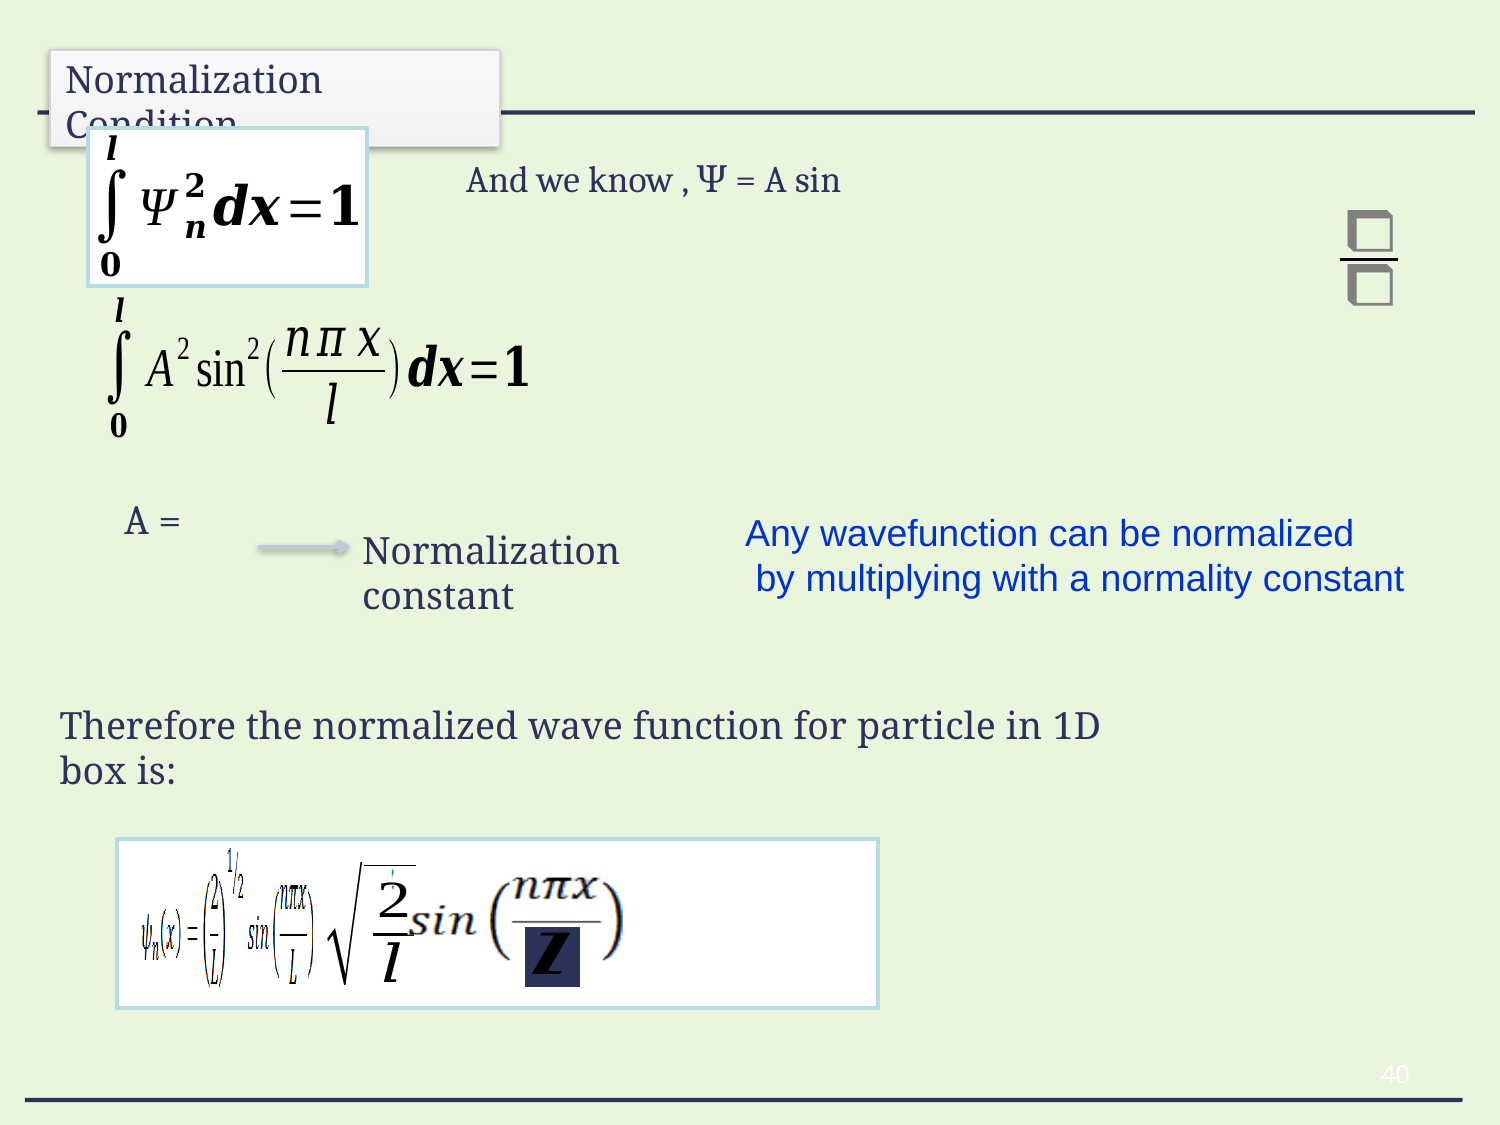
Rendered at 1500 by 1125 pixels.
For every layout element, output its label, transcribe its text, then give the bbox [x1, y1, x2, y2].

text_box Any wavefunction can be normalized by multiplying with a normality constant [730, 501, 1420, 607]
text_box Normalization Condition [49, 49, 501, 147]
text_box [141, 848, 879, 996]
text_box Therefore the normalized wave function for particle in 1D box is: [57, 699, 1150, 792]
text_box [115, 837, 880, 1010]
text_box Normalization constant [332, 519, 688, 624]
slide_number 40 [1074, 1024, 1426, 1101]
